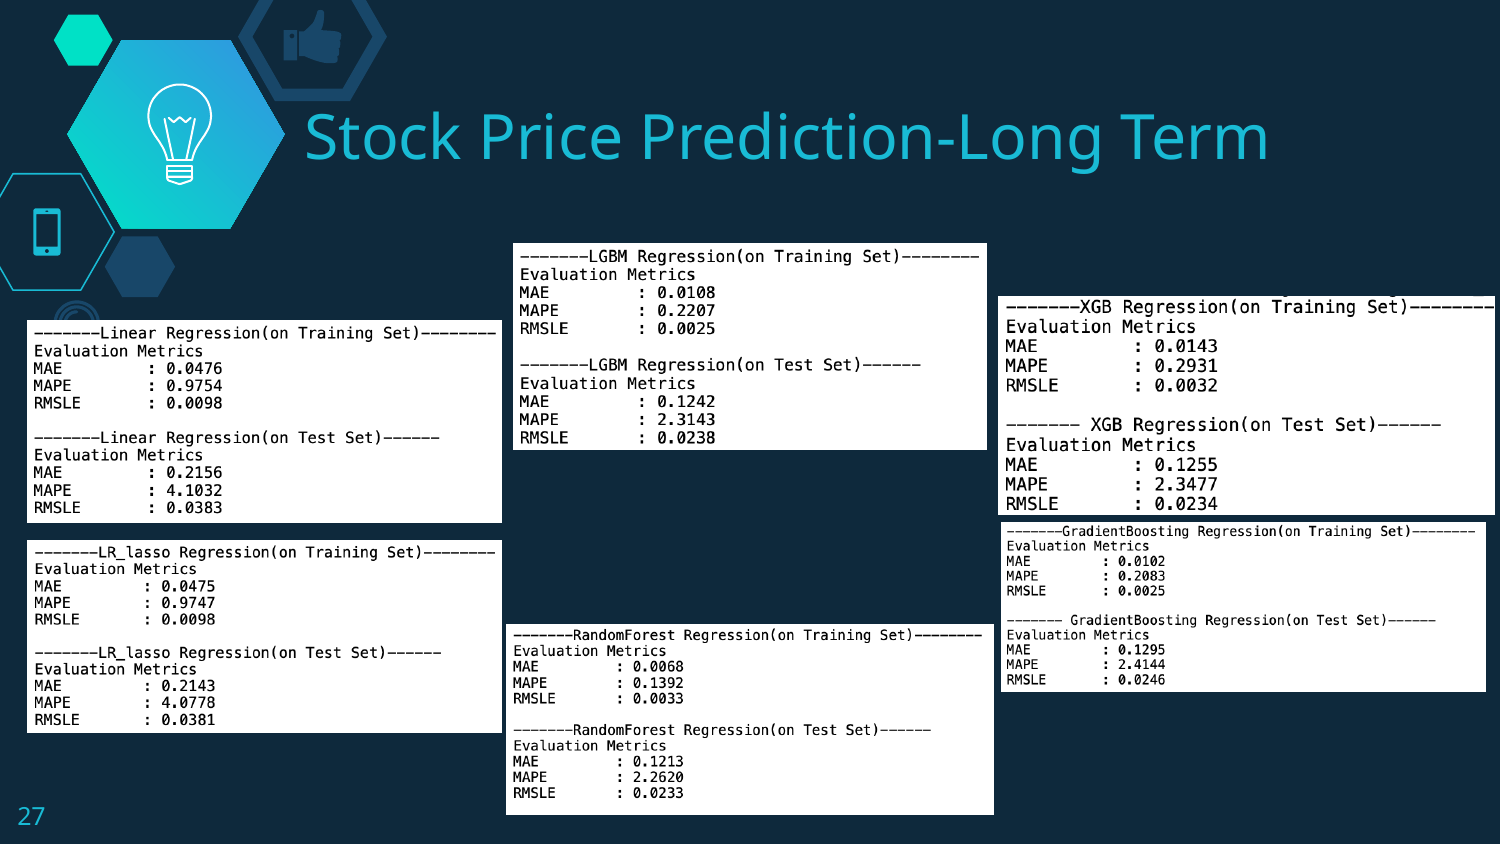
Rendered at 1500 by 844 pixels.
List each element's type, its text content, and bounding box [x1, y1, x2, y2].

picture [27, 539, 503, 733]
title Stock Price Prediction-Long Term [289, 80, 1480, 187]
picture [1000, 522, 1486, 692]
picture [505, 623, 995, 815]
picture [512, 243, 988, 450]
picture [997, 296, 1495, 515]
picture [27, 320, 503, 524]
slide_number 27 [2, 785, 93, 844]
